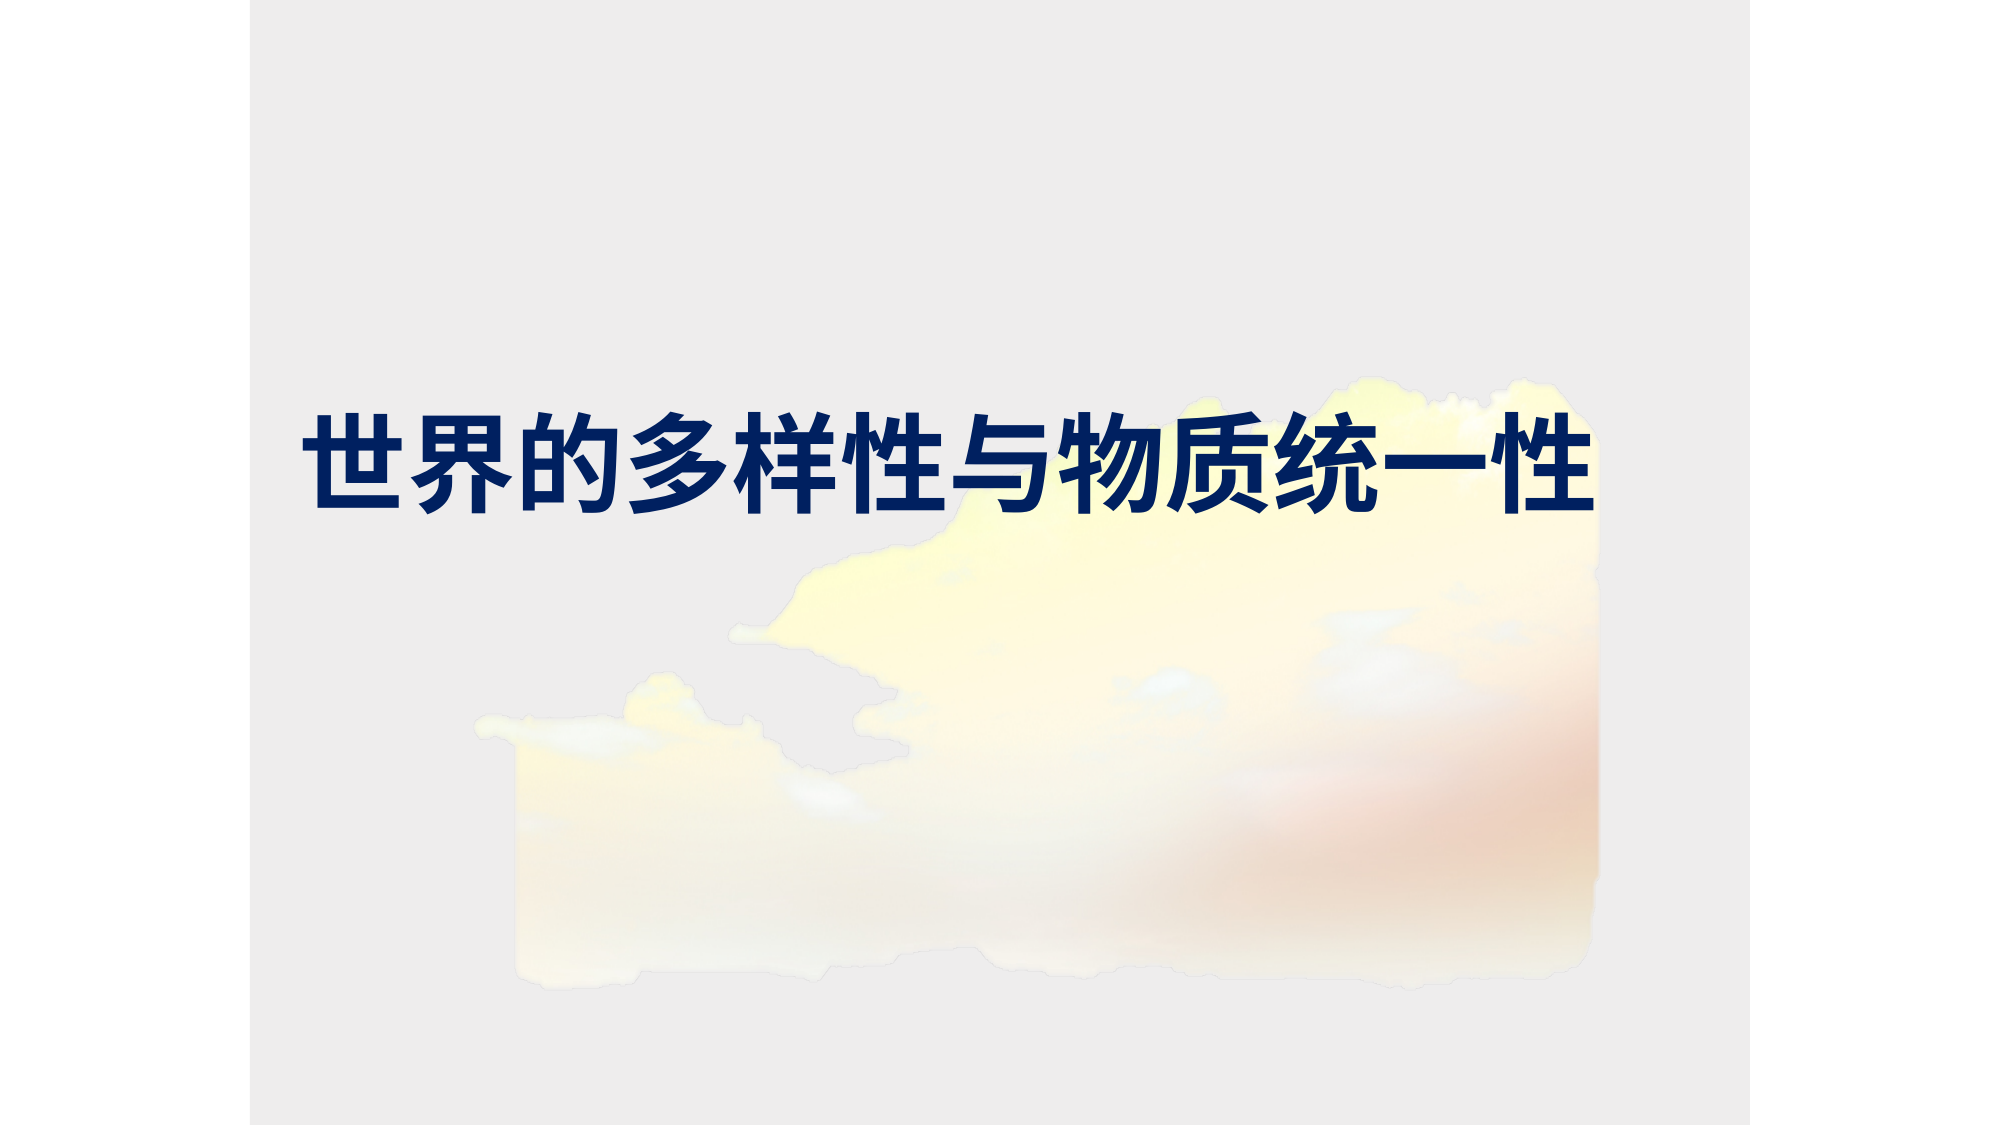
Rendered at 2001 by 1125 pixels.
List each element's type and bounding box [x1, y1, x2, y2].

picture [249, 0, 1750, 1125]
